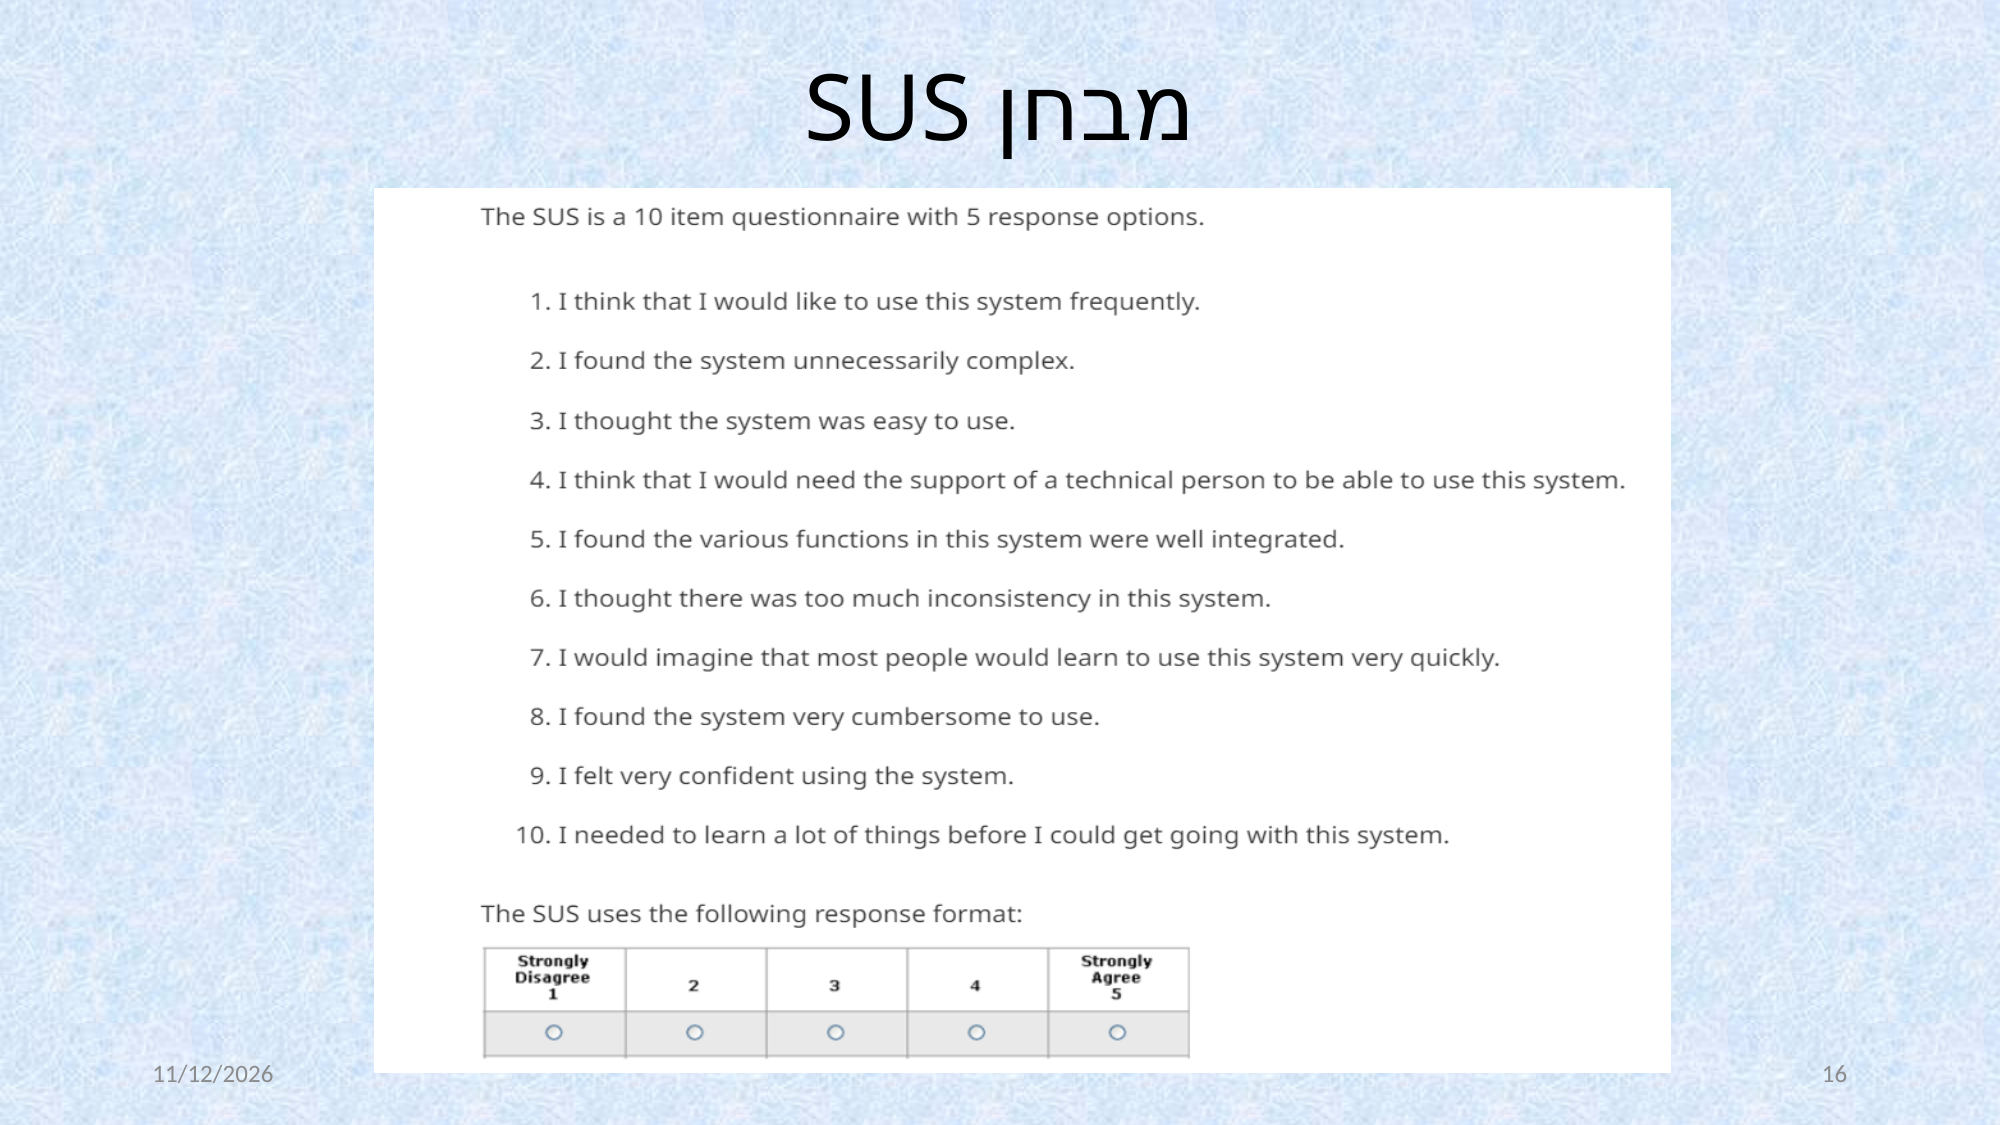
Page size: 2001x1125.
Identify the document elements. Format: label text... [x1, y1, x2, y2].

picture [0, 0, 2000, 1125]
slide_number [137, 1042, 588, 1103]
slide_number 16 [1412, 1042, 1863, 1103]
title מבחן SUS [137, 1, 1863, 219]
